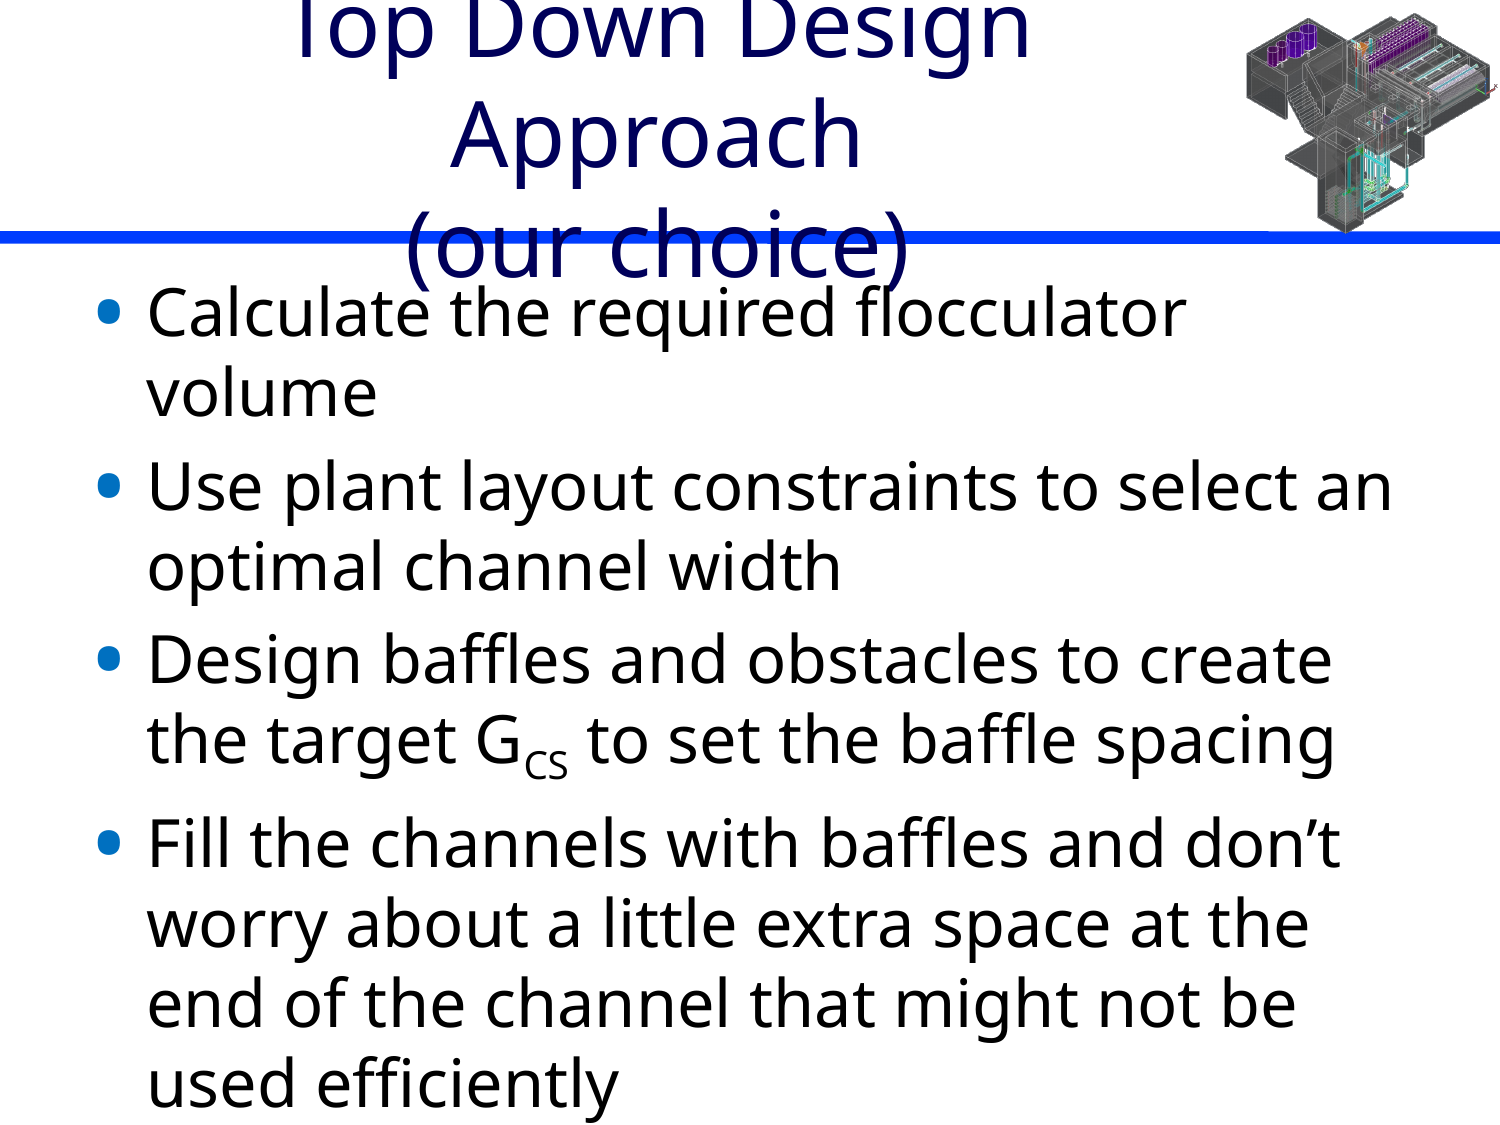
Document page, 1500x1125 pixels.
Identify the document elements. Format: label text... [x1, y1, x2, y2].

title Top Down Design Approach (our choice) [75, 37, 1235, 225]
list Calculate the required flocculator volume Use plant layout constraints to select an optimal channel width Design baffles and obstacles to create the target GCS to set the baffle spacing Fill the channels with baffles and don’t worry about a little extra space at the end of the channel that might not be used efficiently [74, 262, 1426, 1006]
picture [1240, 11, 1500, 236]
